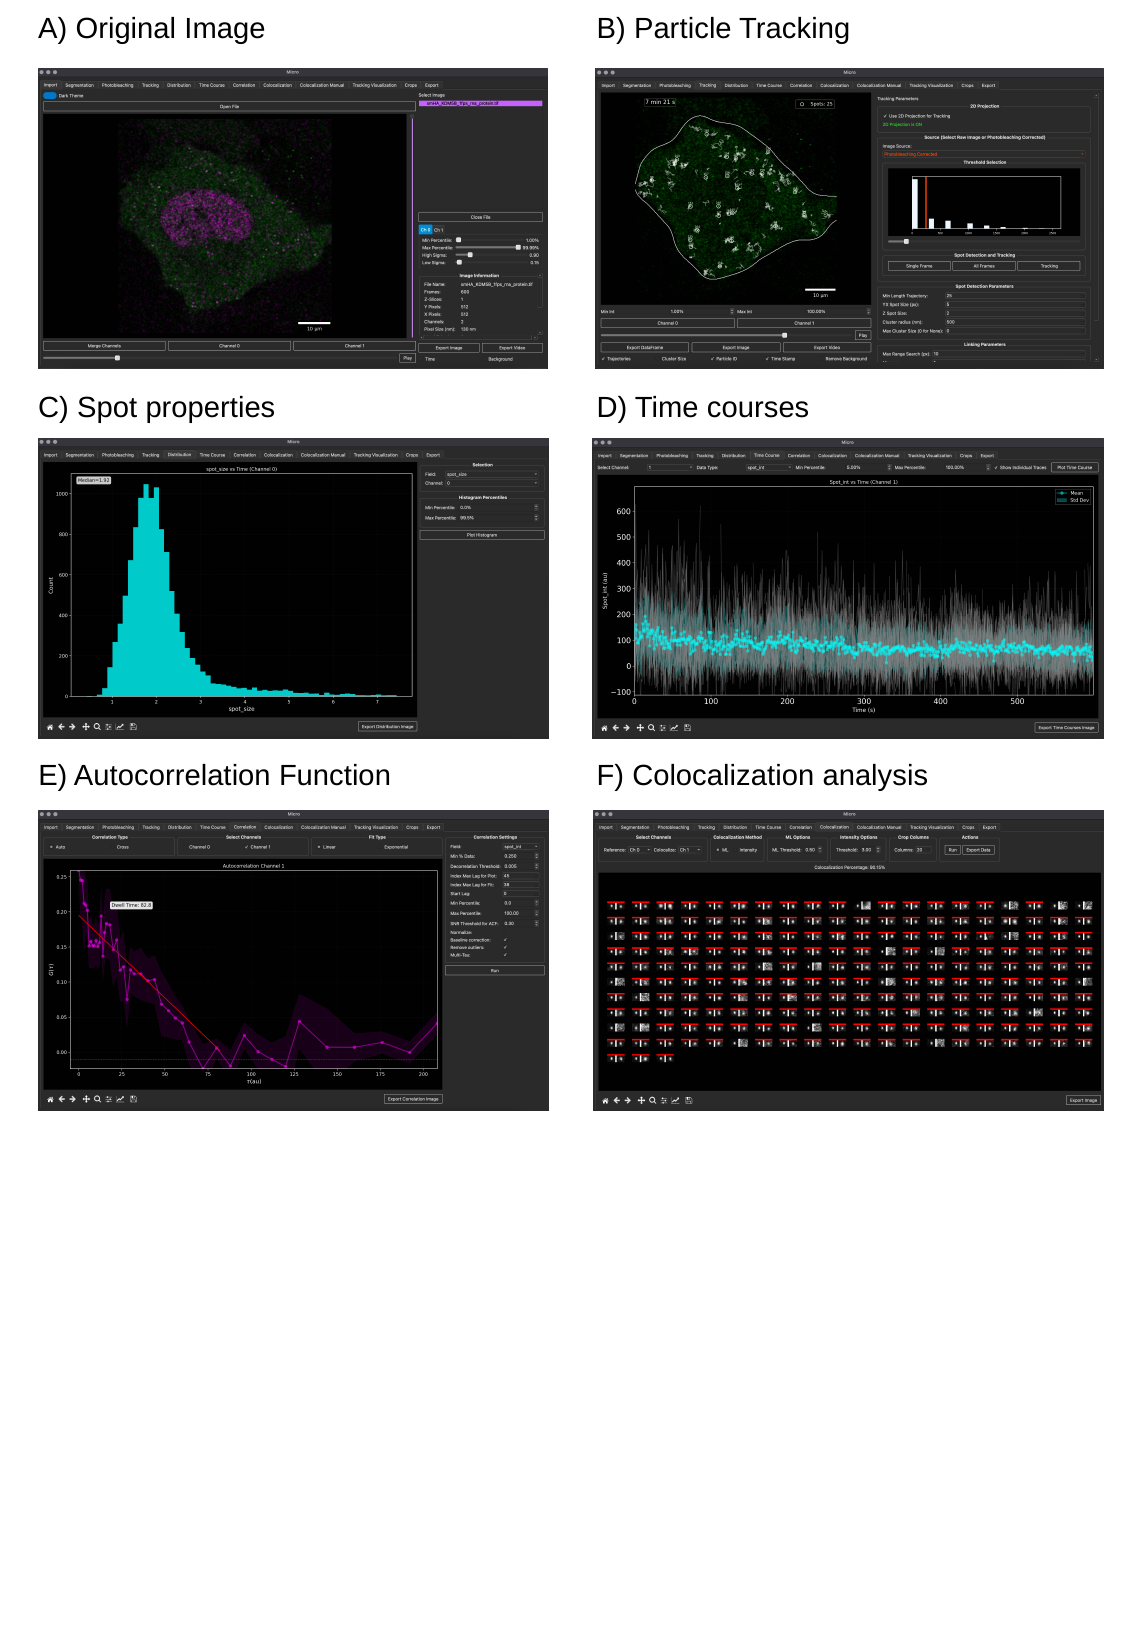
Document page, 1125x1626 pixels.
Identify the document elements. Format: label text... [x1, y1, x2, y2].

picture [595, 68, 1105, 370]
picture [37, 68, 548, 370]
picture [37, 809, 549, 1111]
text_box B) Particle Tracking [581, 2, 866, 52]
text_box D) Time courses [581, 380, 825, 431]
picture [591, 437, 1105, 739]
text_box E) Autocorrelation Function [23, 749, 407, 799]
text_box C) Spot properties [23, 380, 291, 431]
text_box F) Colocalization analysis [581, 749, 944, 799]
picture [37, 437, 549, 739]
text_box A) Original Image [23, 2, 281, 52]
picture [592, 809, 1105, 1111]
